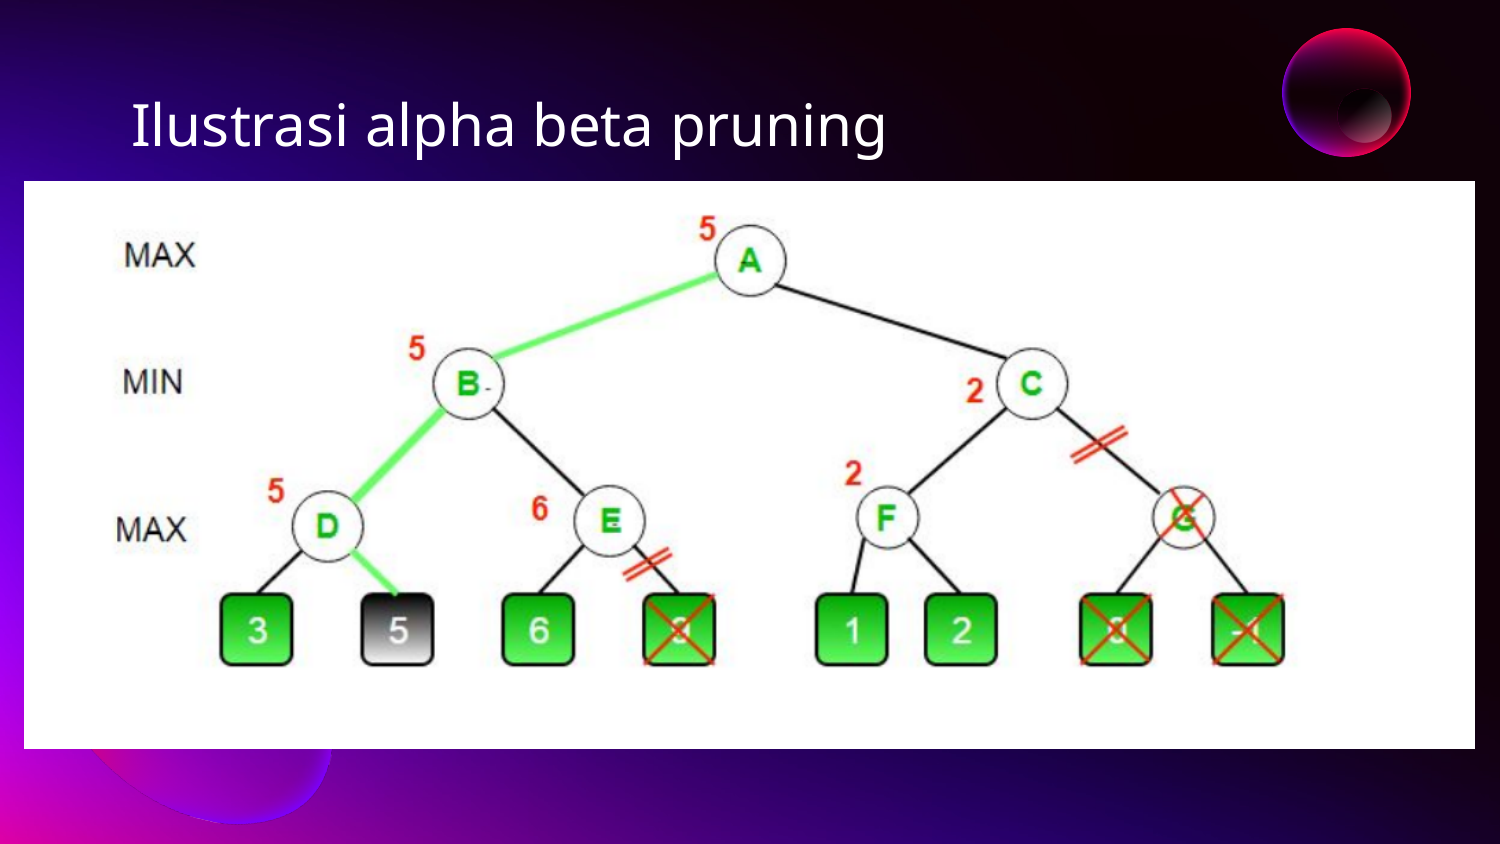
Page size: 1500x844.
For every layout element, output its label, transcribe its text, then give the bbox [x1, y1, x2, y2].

picture [0, 0, 1500, 844]
title Ilustrasi alpha beta pruning [116, 72, 1384, 167]
